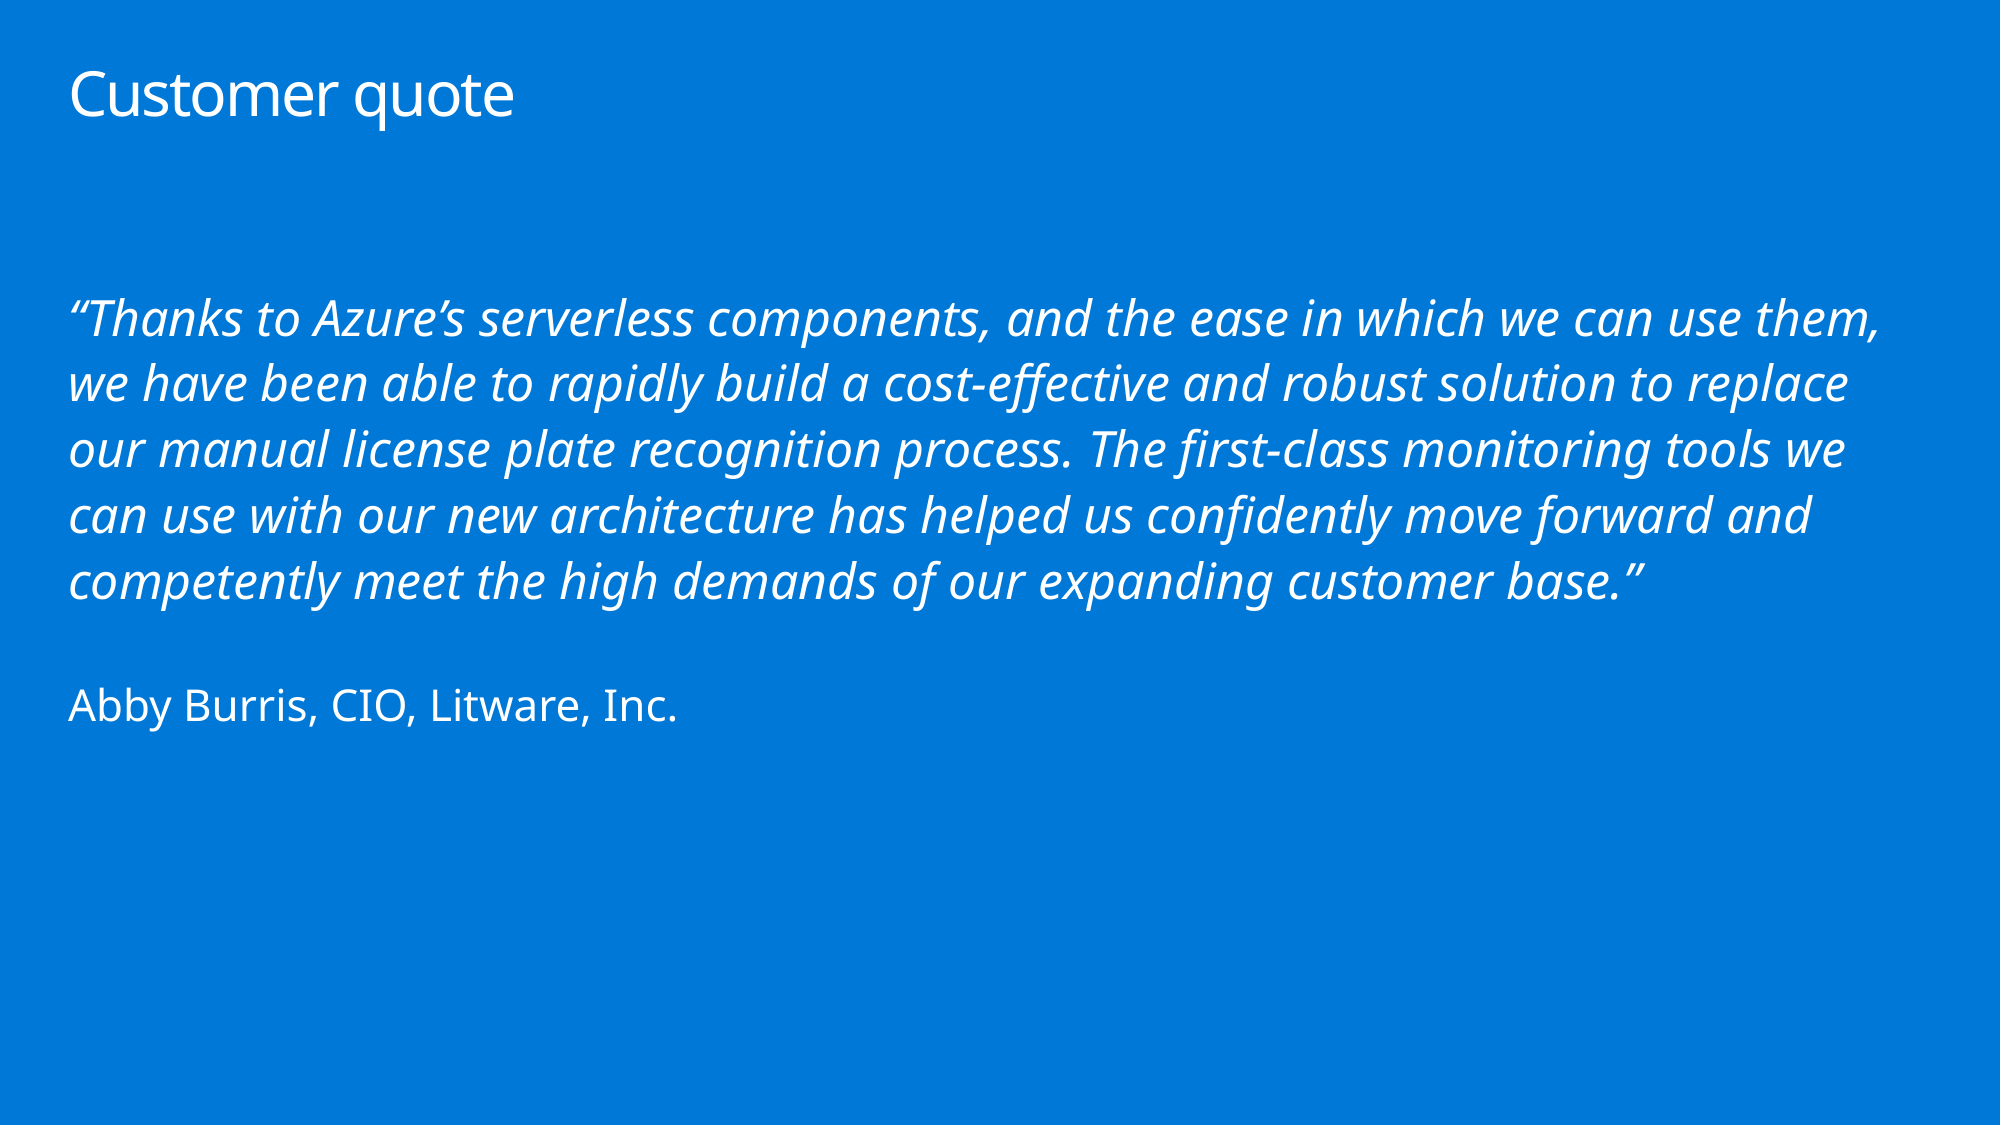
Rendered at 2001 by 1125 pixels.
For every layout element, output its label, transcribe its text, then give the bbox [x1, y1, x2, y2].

list “Thanks to Azure’s serverless components, and the ease in which we can use them, we have been able to rapidly build a cost-effective and robust solution to replace our manual license plate recognition process. The first-class monitoring tools we can use with our new architecture has helped us confidently move forward and competently meet the high demands of our expanding customer base.” Abby Burris, CIO, Litware, Inc. [44, 265, 1956, 801]
title Customer quote [44, 47, 1957, 196]
